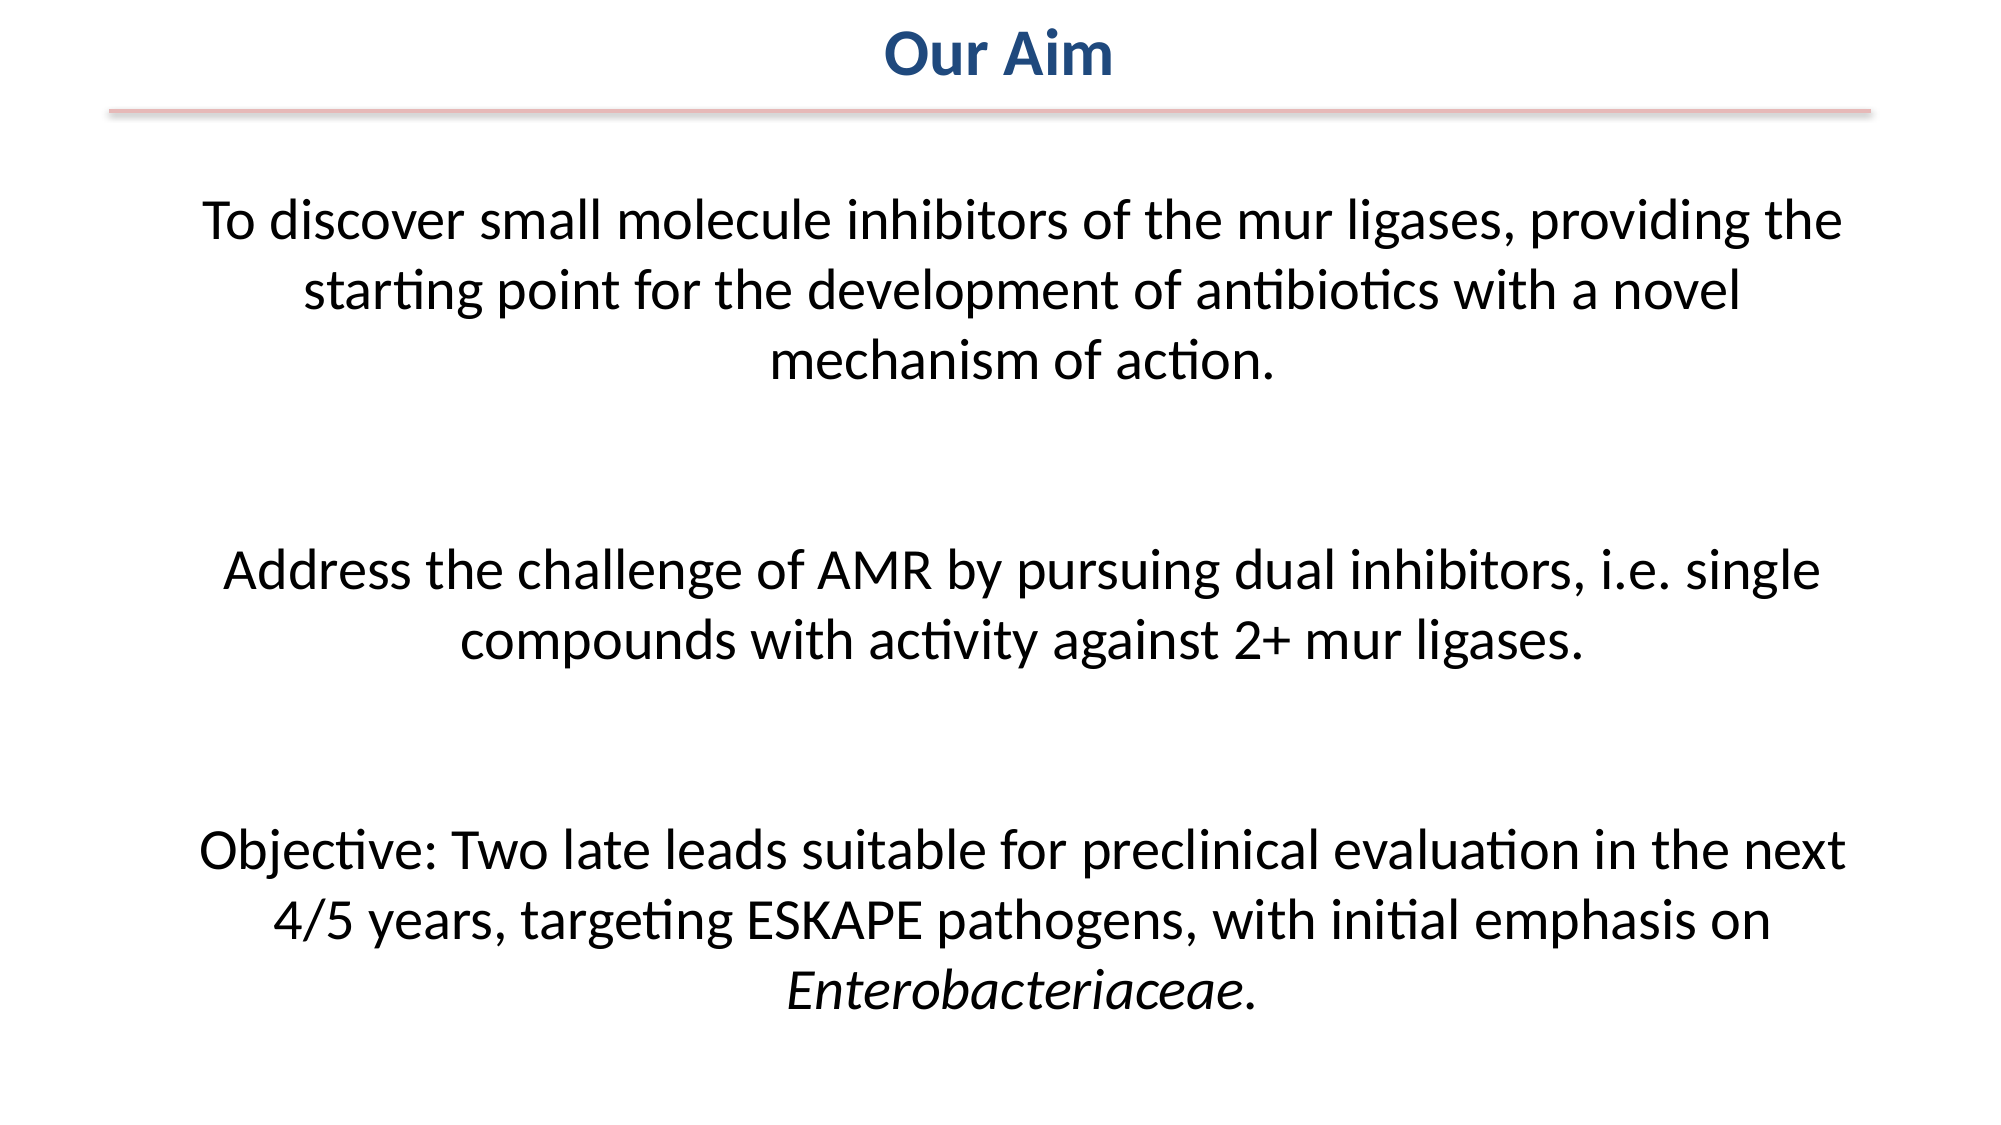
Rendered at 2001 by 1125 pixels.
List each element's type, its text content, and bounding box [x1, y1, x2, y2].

text_box Our Aim [864, 0, 1136, 99]
text_box To discover small molecule inhibitors of the mur ligases, providing the starting point for the development of antibiotics with a novel mechanism of action. Address the challenge of AMR by pursuing dual inhibitors, i.e. single compounds with activity against 2+ mur ligases. Objective: Two late leads suitable for preclinical evaluation in the next 4/5 years, targeting ESKAPE pathogens, with initial emphasis on Enterobacteriaceae. [162, 173, 1885, 1029]
